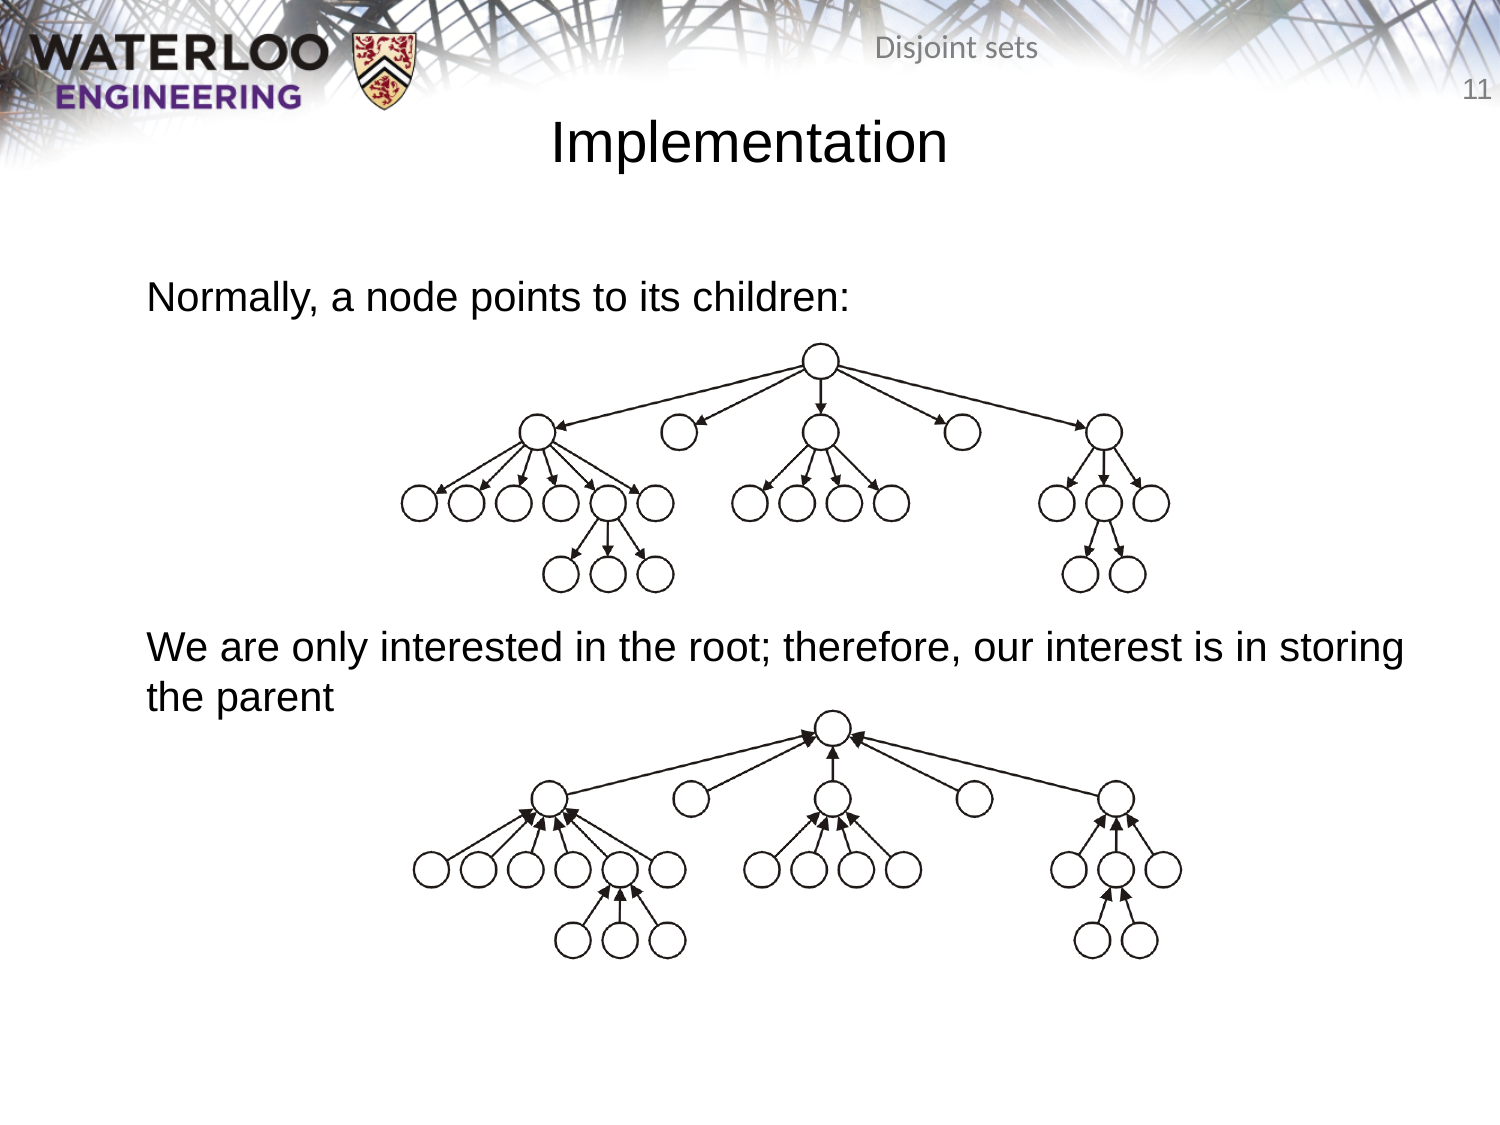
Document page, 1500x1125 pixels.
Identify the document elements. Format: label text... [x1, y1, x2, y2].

list Normally, a node points to its children: We are only interested in the root; therefore, our interest is in storing the parent [74, 262, 1426, 1006]
picture [0, 0, 1500, 1125]
title Implementation [74, 44, 1426, 233]
